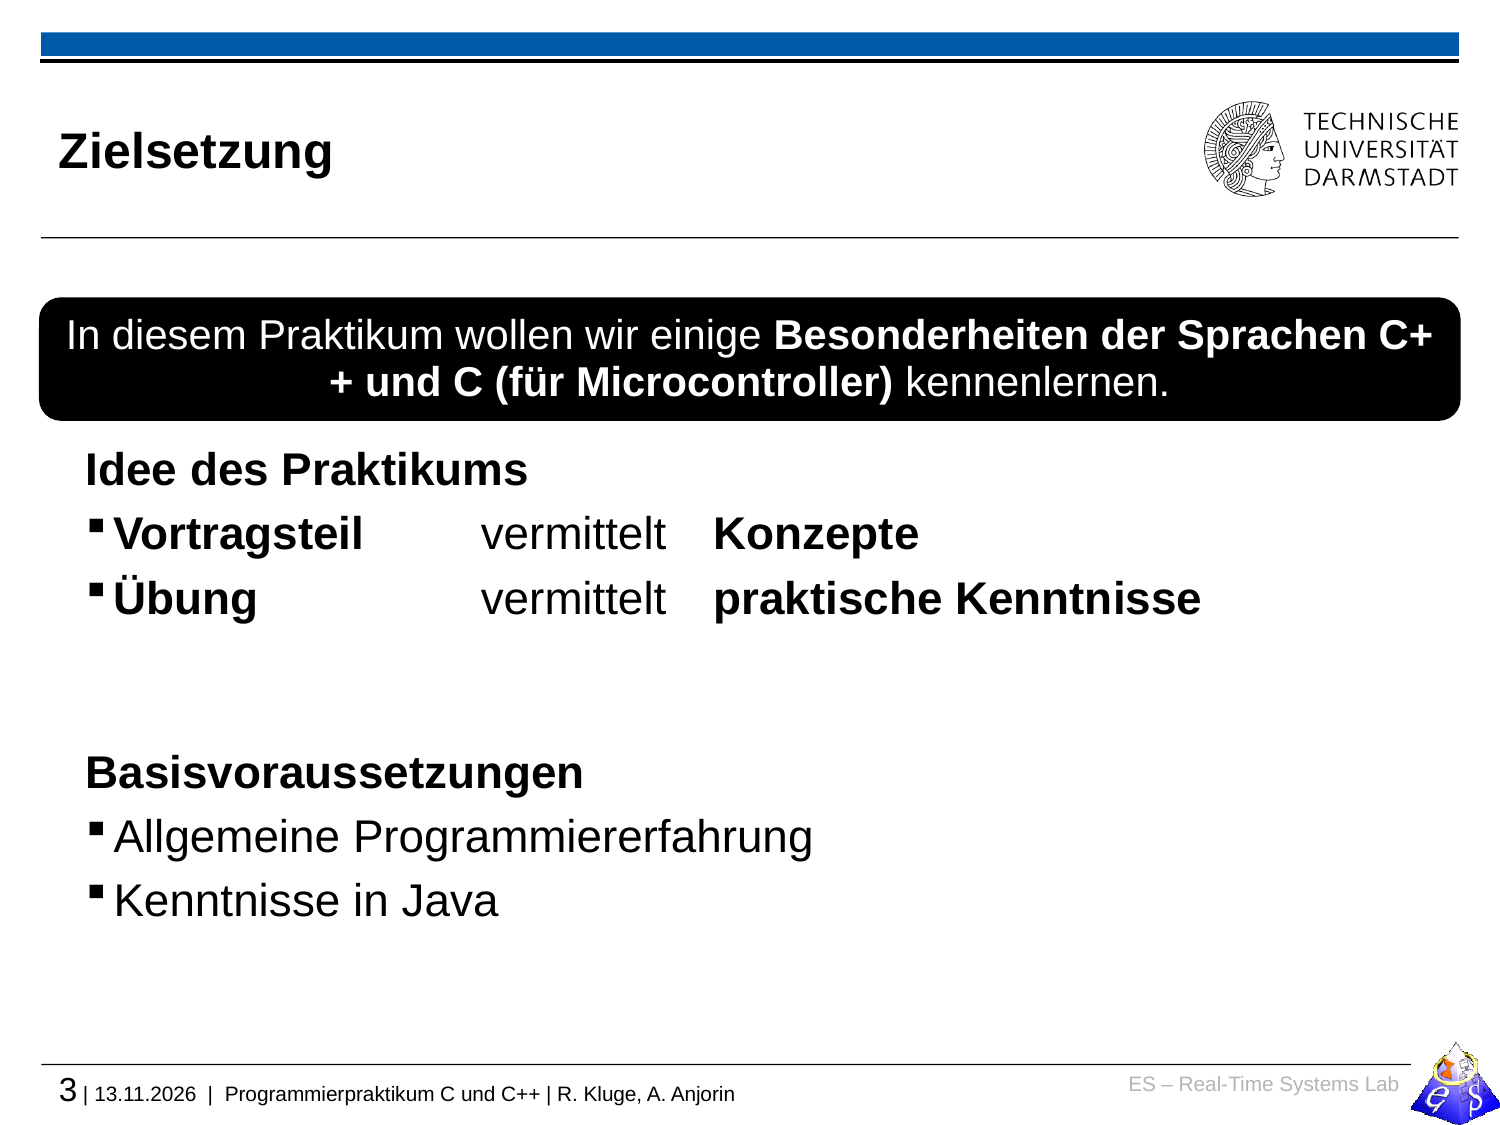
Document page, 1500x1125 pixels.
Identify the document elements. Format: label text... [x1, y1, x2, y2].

picture [1187, 84, 1483, 214]
list Idee des Praktikums Vortragsteil vermittelt Konzepte Übung vermittelt praktische Kenntnisse Basisvoraussetzungen Allgemeine Programmiererfahrung Kenntnisse in Java [41, 432, 1459, 1059]
title Zielsetzung [58, 80, 1187, 218]
text_box In diesem Praktikum wollen wir einige Besonderheiten der Sprachen C++ und C (für Microcontroller) kennenlernen. [38, 297, 1461, 421]
picture [1411, 1041, 1500, 1125]
